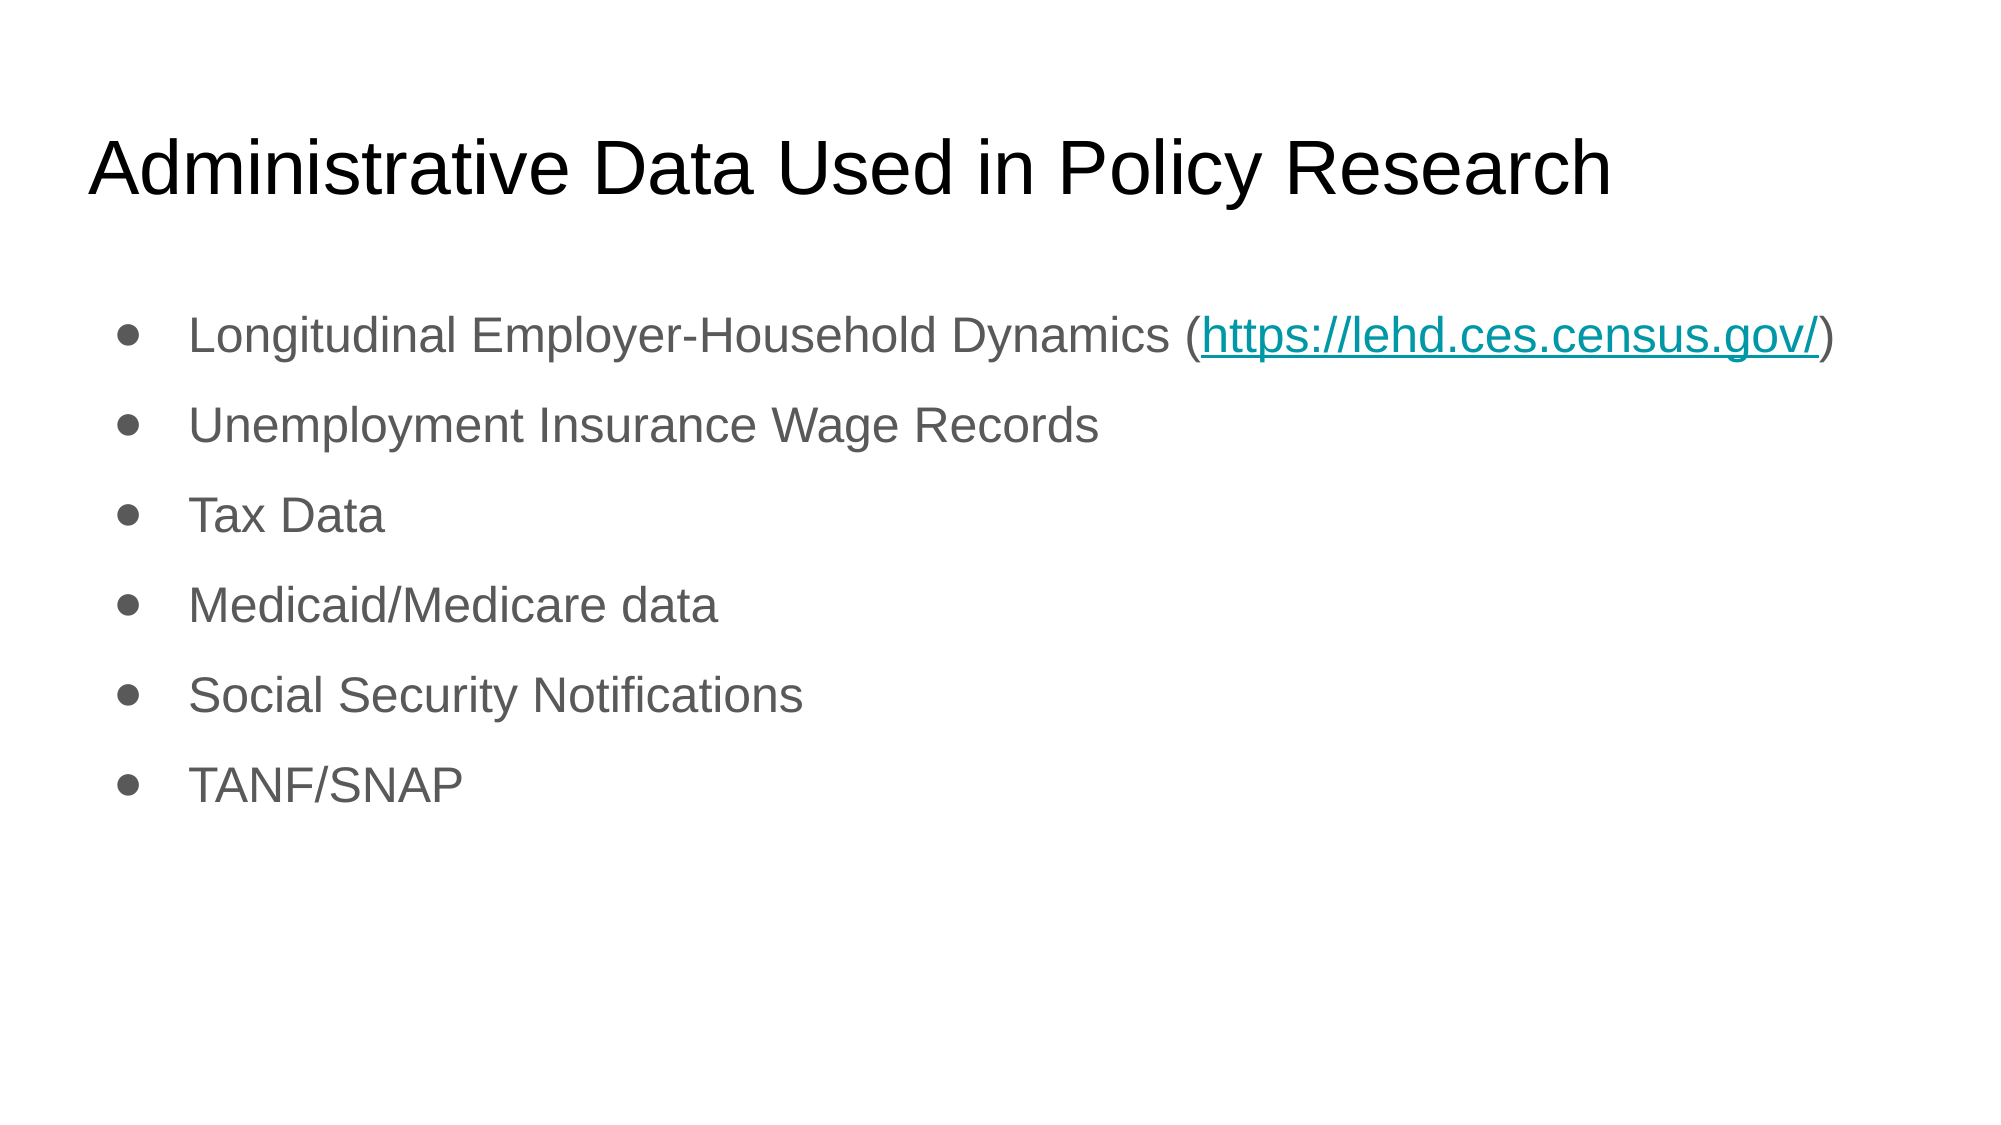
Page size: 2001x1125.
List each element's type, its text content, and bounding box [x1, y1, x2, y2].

list Longitudinal Employer-Household Dynamics (https://lehd.ces.census.gov/) Unemployment Insurance Wage Records Tax Data Medicaid/Medicare data Social Security Notifications TANF/SNAP [68, 252, 1932, 1000]
title Administrative Data Used in Policy Research [68, 97, 1932, 223]
